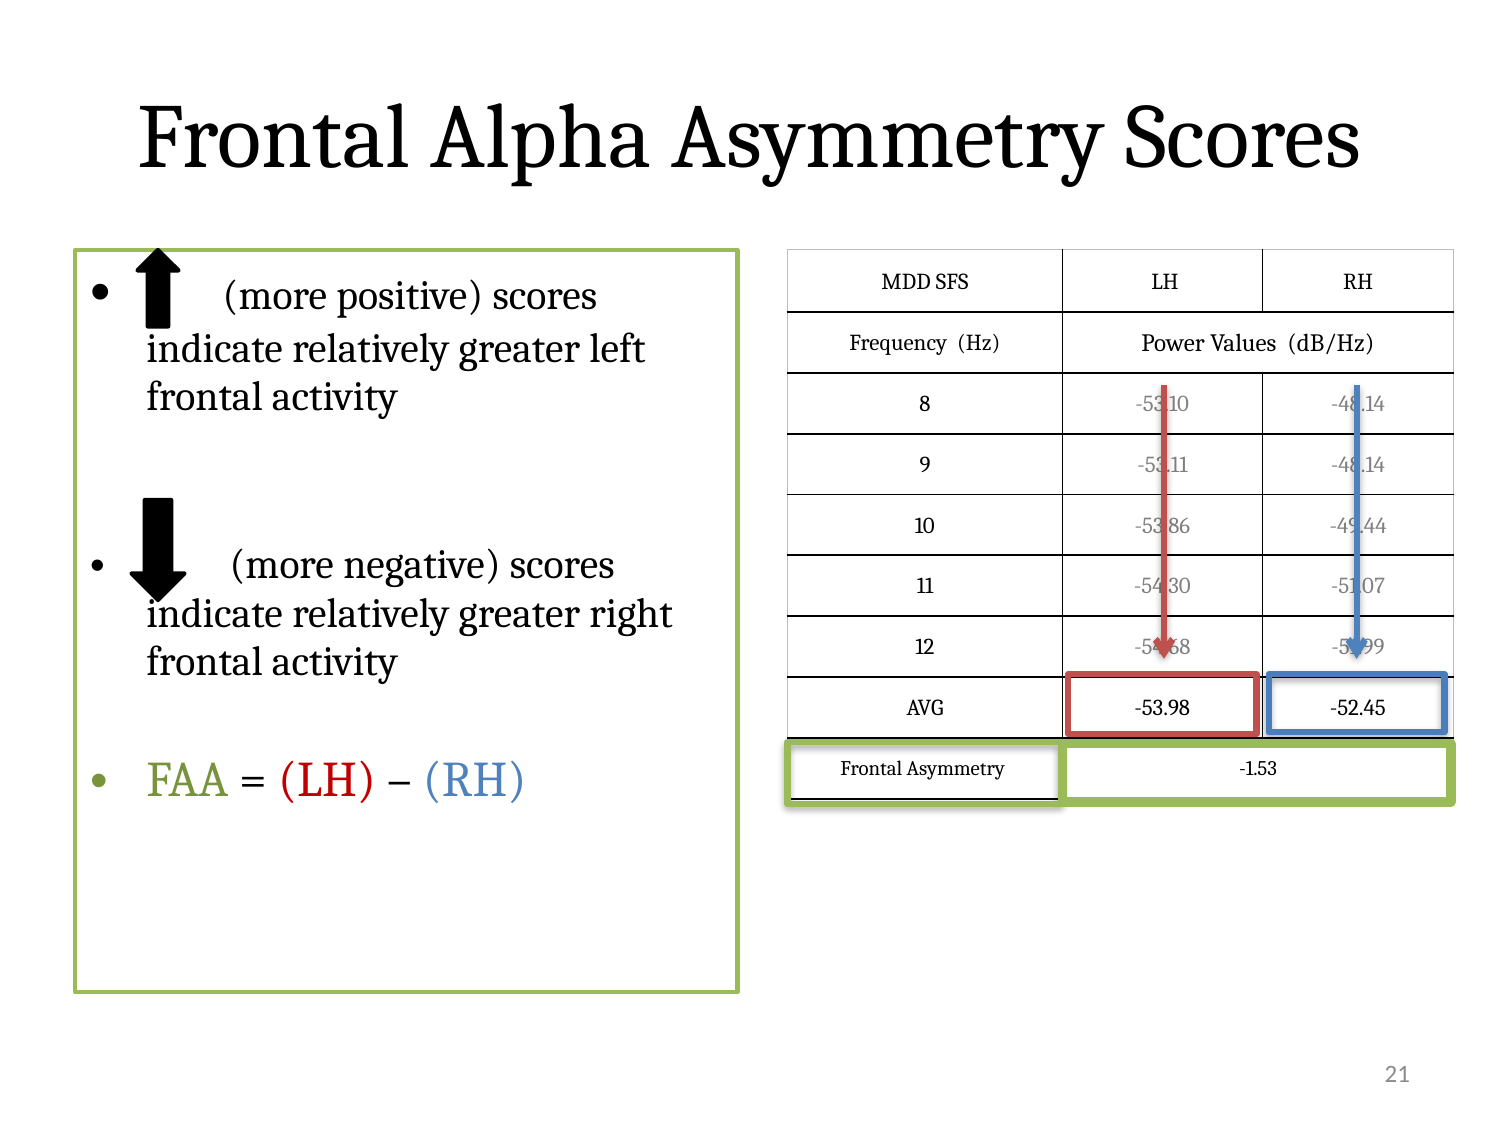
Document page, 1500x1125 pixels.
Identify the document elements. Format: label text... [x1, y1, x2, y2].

table_cell -49.44 [1263, 495, 1349, 554]
table_cell -53.11 [1063, 435, 1156, 494]
table_header RH [1263, 250, 1453, 311]
table_cell -53.98 [1063, 678, 1262, 737]
text_box [787, 741, 1061, 804]
text_box [1060, 742, 1453, 804]
table_cell Power Values (dB/Hz) [1063, 313, 1453, 372]
table_cell -53.10 [1063, 374, 1262, 433]
table_cell 8 [788, 374, 1062, 433]
table_cell 11 [788, 556, 1062, 615]
table_header LH [1063, 250, 1262, 311]
table_cell -51.99 [1263, 617, 1453, 676]
table_cell 12 [788, 617, 1062, 676]
table_cell -48.14 [1365, 435, 1453, 494]
text_box [1268, 673, 1445, 733]
table_cell -54.30 [1172, 556, 1262, 615]
table_cell -53.11 [1172, 435, 1262, 494]
table_cell 10 [788, 495, 1062, 554]
table_cell -53.86 [1172, 495, 1262, 554]
table_cell -51.07 [1263, 556, 1349, 615]
table_header MDD SFS [788, 250, 1062, 311]
table_cell -54.68 [1063, 617, 1262, 676]
table_cell -53.86 [1063, 495, 1156, 554]
table_cell -48.14 [1263, 374, 1453, 433]
table_cell Frequency (Hz) [788, 313, 1062, 372]
text_box [1066, 672, 1259, 736]
text_box [135, 247, 181, 329]
table_cell -49.44 [1365, 495, 1453, 554]
table_cell -48.14 [1263, 435, 1349, 494]
table_cell AVG [788, 678, 1062, 737]
slide_number 21 [1074, 1042, 1425, 1103]
title Frontal Alpha Asymmetry Scores [75, 37, 1425, 225]
list (more positive) scores indicate relatively greater left frontal activity (more negative) scores indicate relatively greater right frontal activity FAA = (LH) – (RH) [73, 248, 740, 994]
table_cell 9 [788, 435, 1062, 494]
table_cell -52.45 [1447, 678, 1453, 737]
table_cell -54.30 [1063, 556, 1156, 615]
table_cell -51.07 [1365, 556, 1453, 615]
text_box [129, 497, 187, 603]
